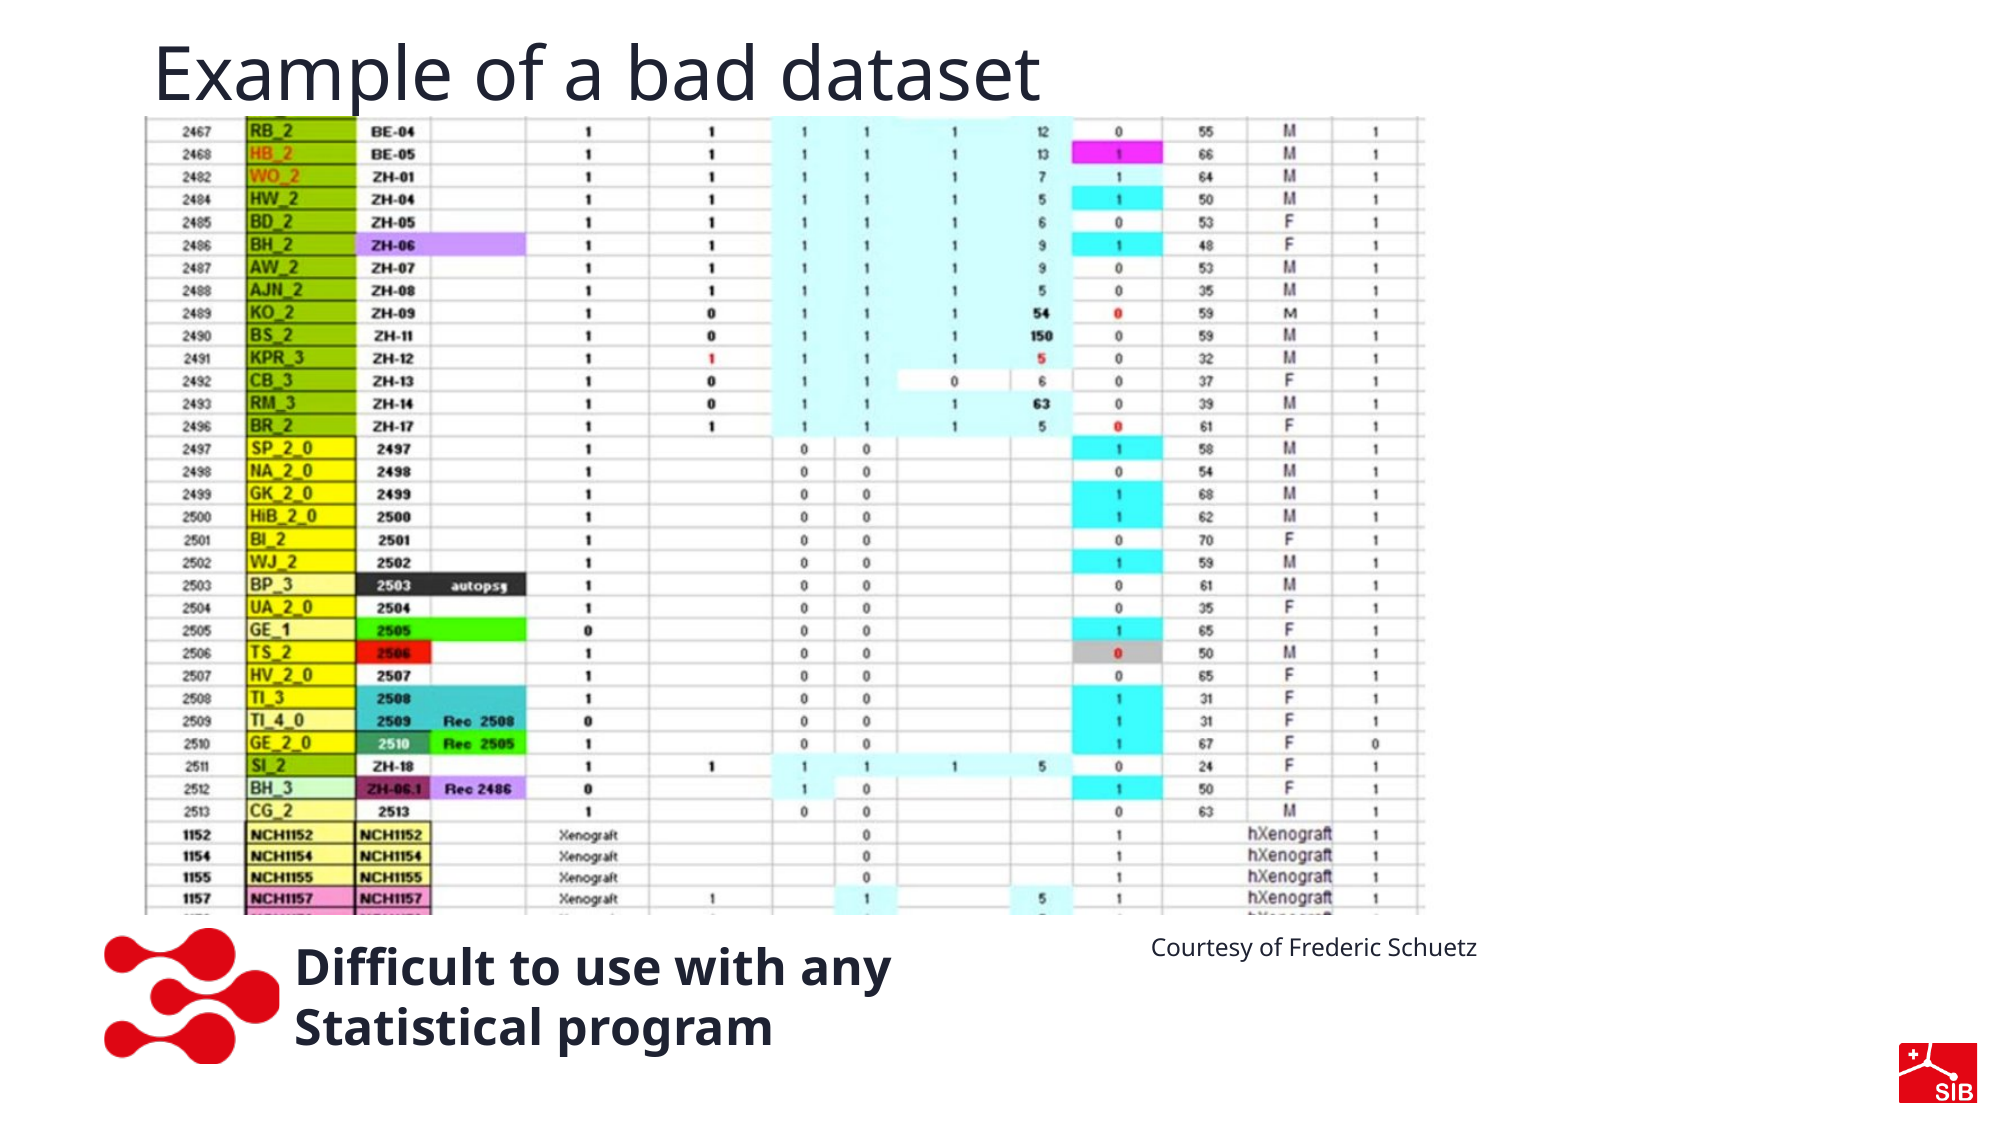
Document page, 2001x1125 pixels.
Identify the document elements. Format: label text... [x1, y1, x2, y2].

picture [104, 928, 280, 1064]
picture [117, 116, 1454, 915]
text_box Difficult to use with any Statistical program [280, 928, 1794, 1063]
title Example of a bad dataset [137, 42, 1863, 117]
